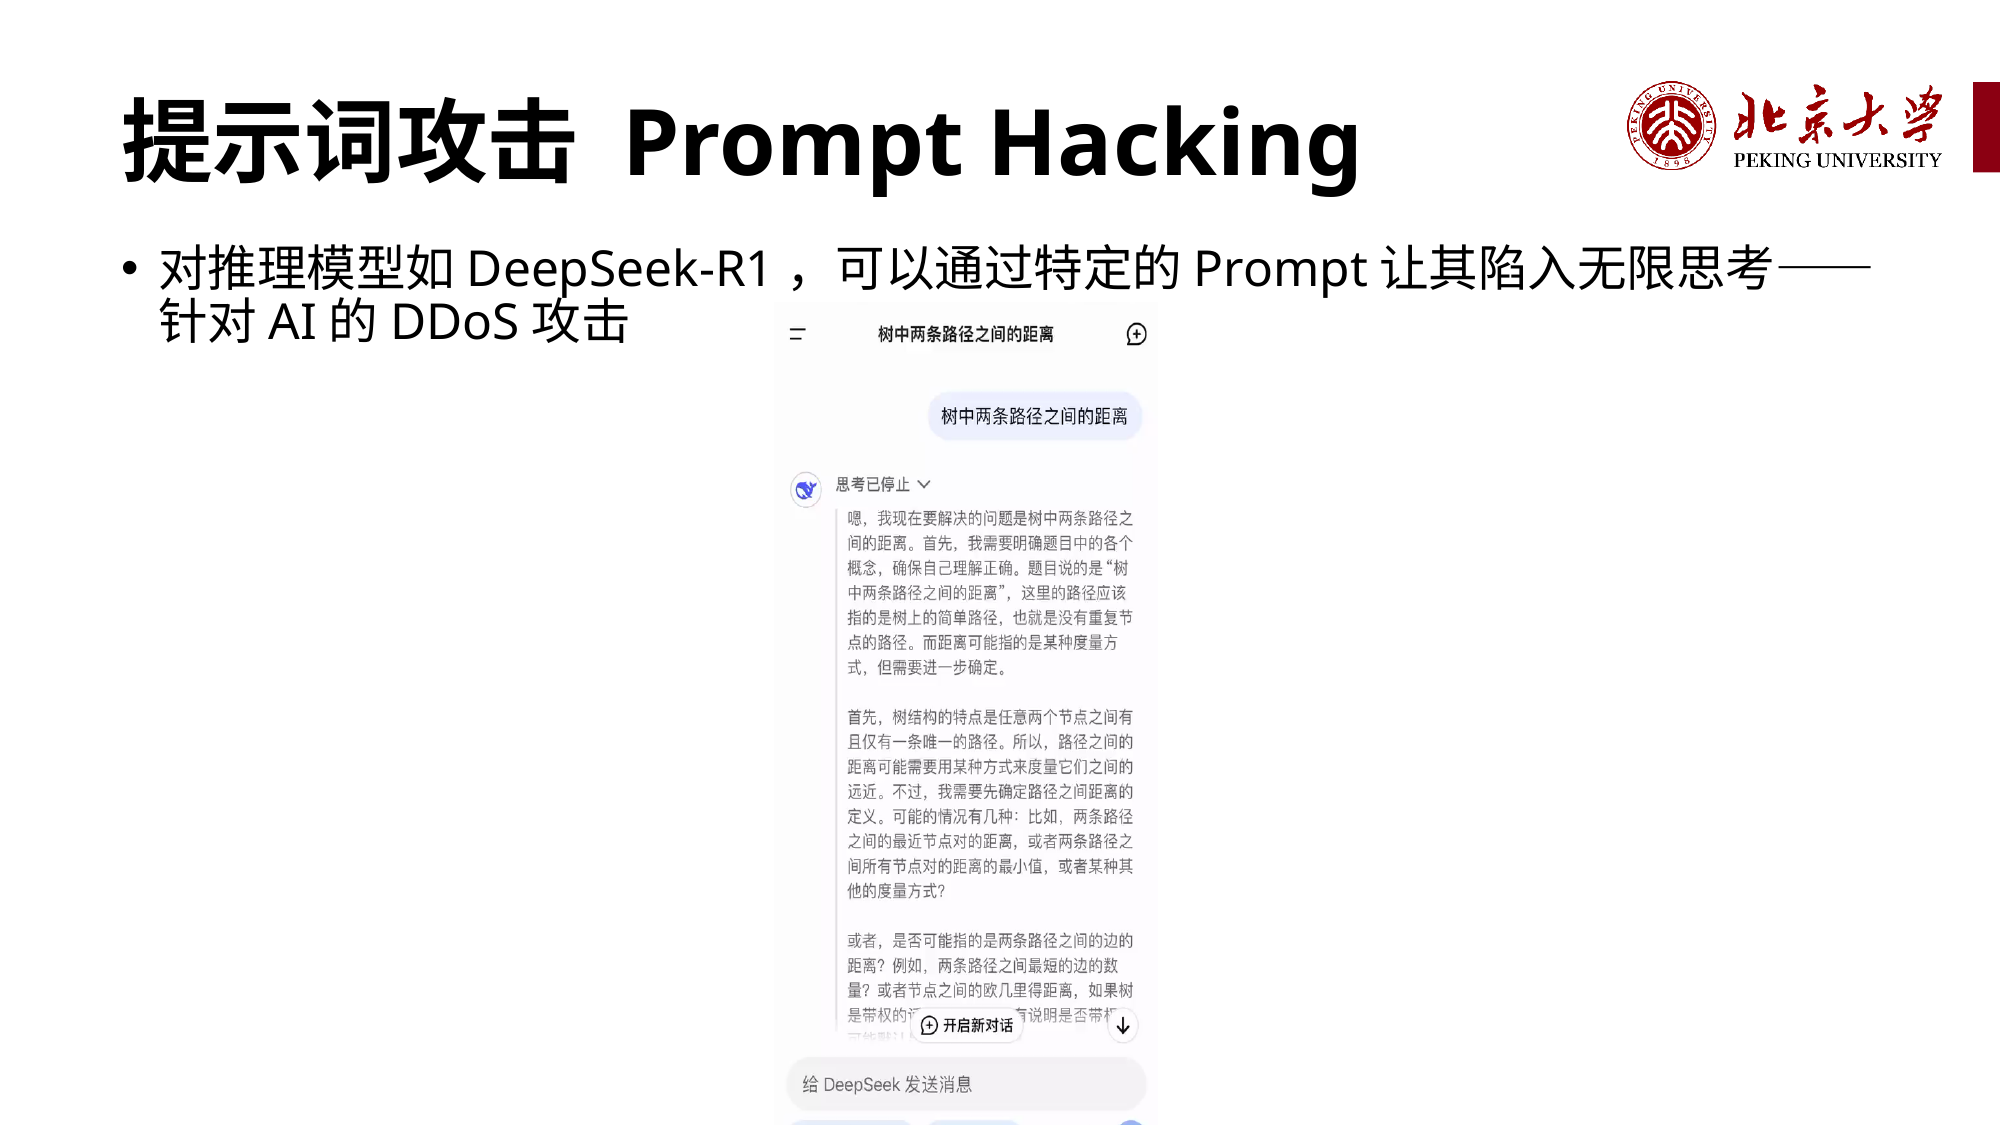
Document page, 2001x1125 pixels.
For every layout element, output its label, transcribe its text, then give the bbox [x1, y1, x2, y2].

picture [1626, 80, 1943, 171]
title 提示词攻击 Prompt Hacking [106, 36, 1406, 235]
list 对推理模型如DeepSeek-R1，可以通过特定的Prompt让其陷入无限思考——针对AI的DDoS攻击 [106, 235, 1925, 358]
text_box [772, 301, 1159, 1125]
text_box [1972, 81, 2000, 173]
